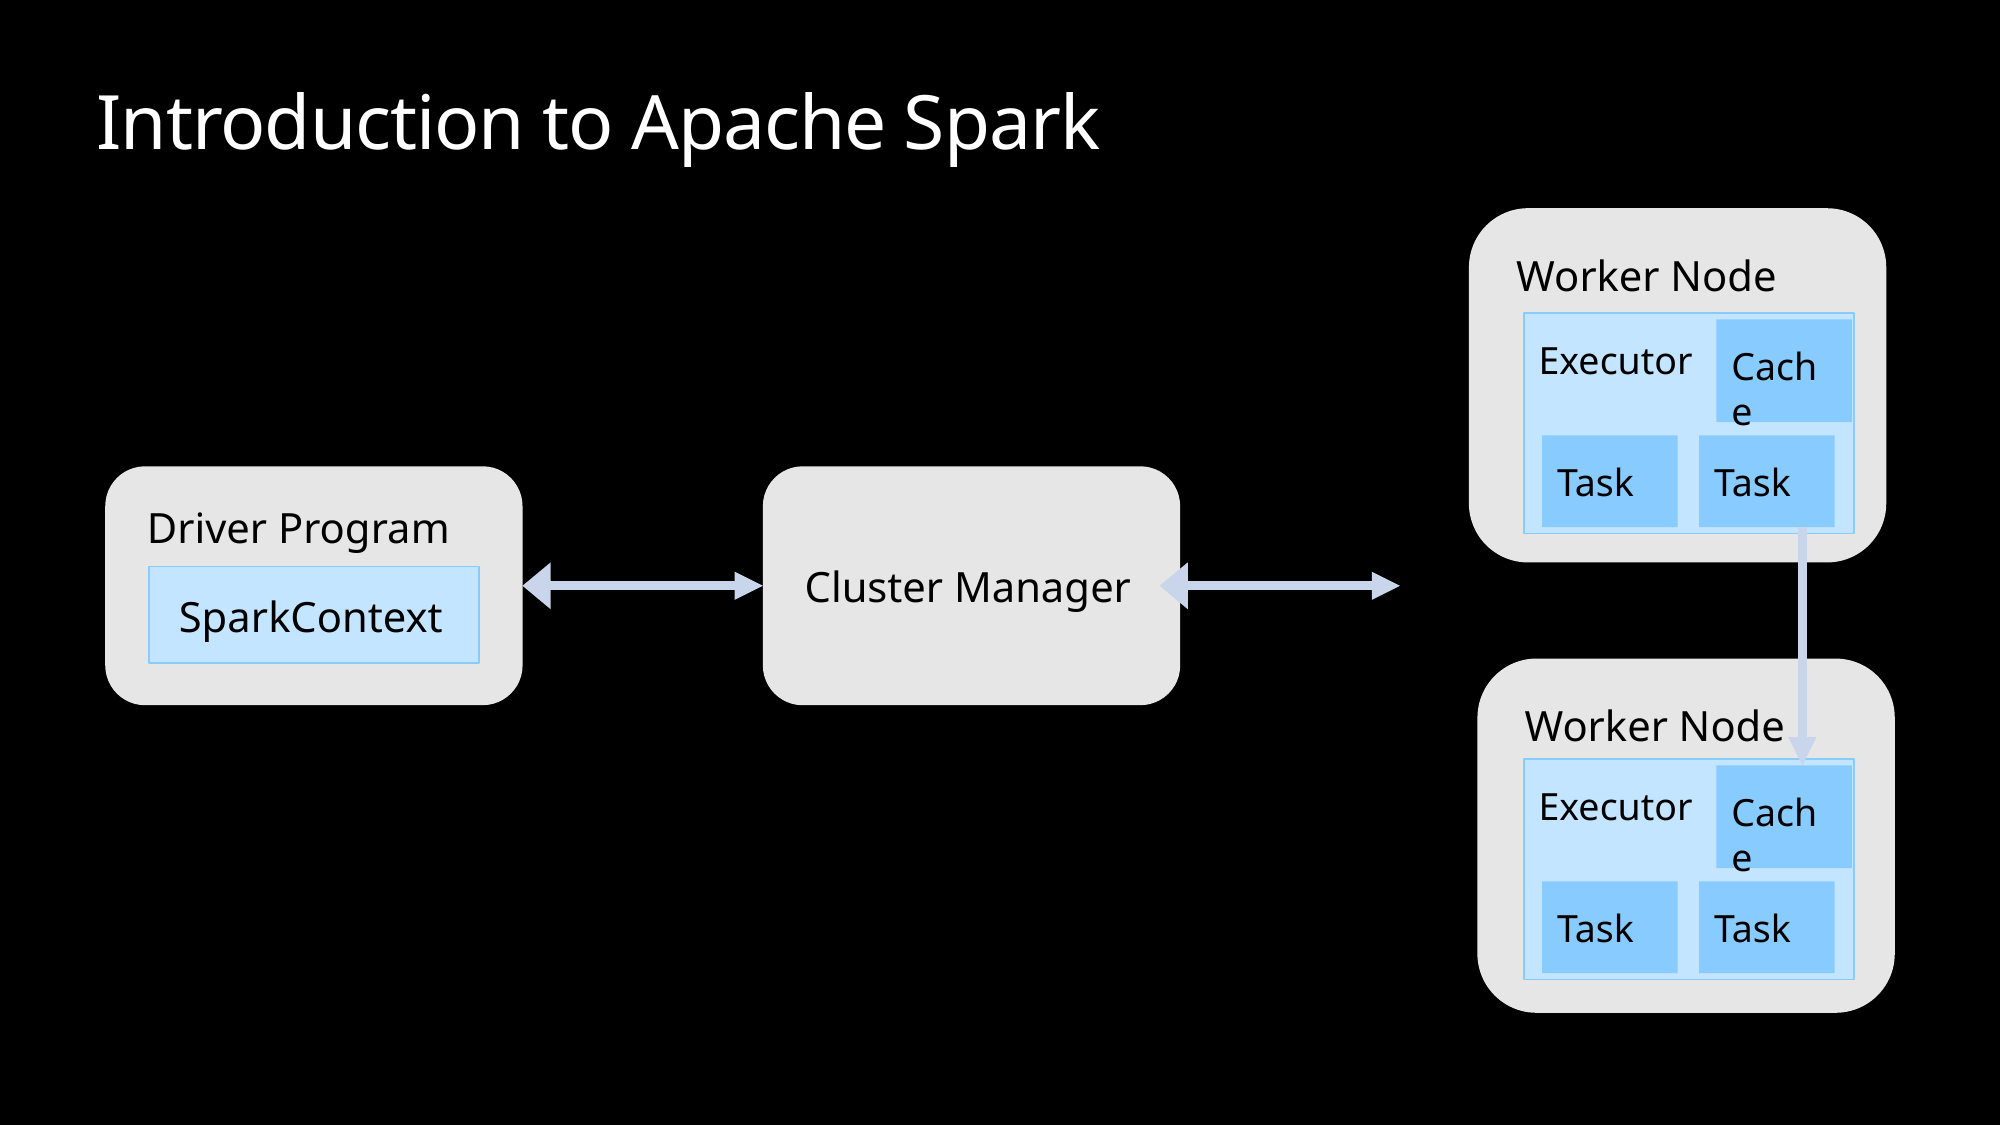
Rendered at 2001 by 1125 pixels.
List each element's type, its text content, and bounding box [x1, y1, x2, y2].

text_box Executor [1523, 312, 1855, 534]
text_box SparkContext [148, 566, 480, 664]
text_box Task [1541, 881, 1678, 974]
text_box Cache [1716, 319, 1853, 423]
text_box Worker Node [1476, 657, 1896, 1014]
text_box Worker Node [1468, 207, 1888, 564]
text_box Task [1541, 435, 1678, 528]
text_box Task [1698, 881, 1835, 974]
text_box Cache [1716, 765, 1853, 869]
text_box Driver Program [104, 465, 524, 707]
title Introduction to Apache Spark [96, 75, 1904, 166]
text_box Cluster Manager [762, 465, 1181, 707]
text_box Task [1698, 435, 1835, 528]
text_box Executor [1523, 758, 1855, 980]
